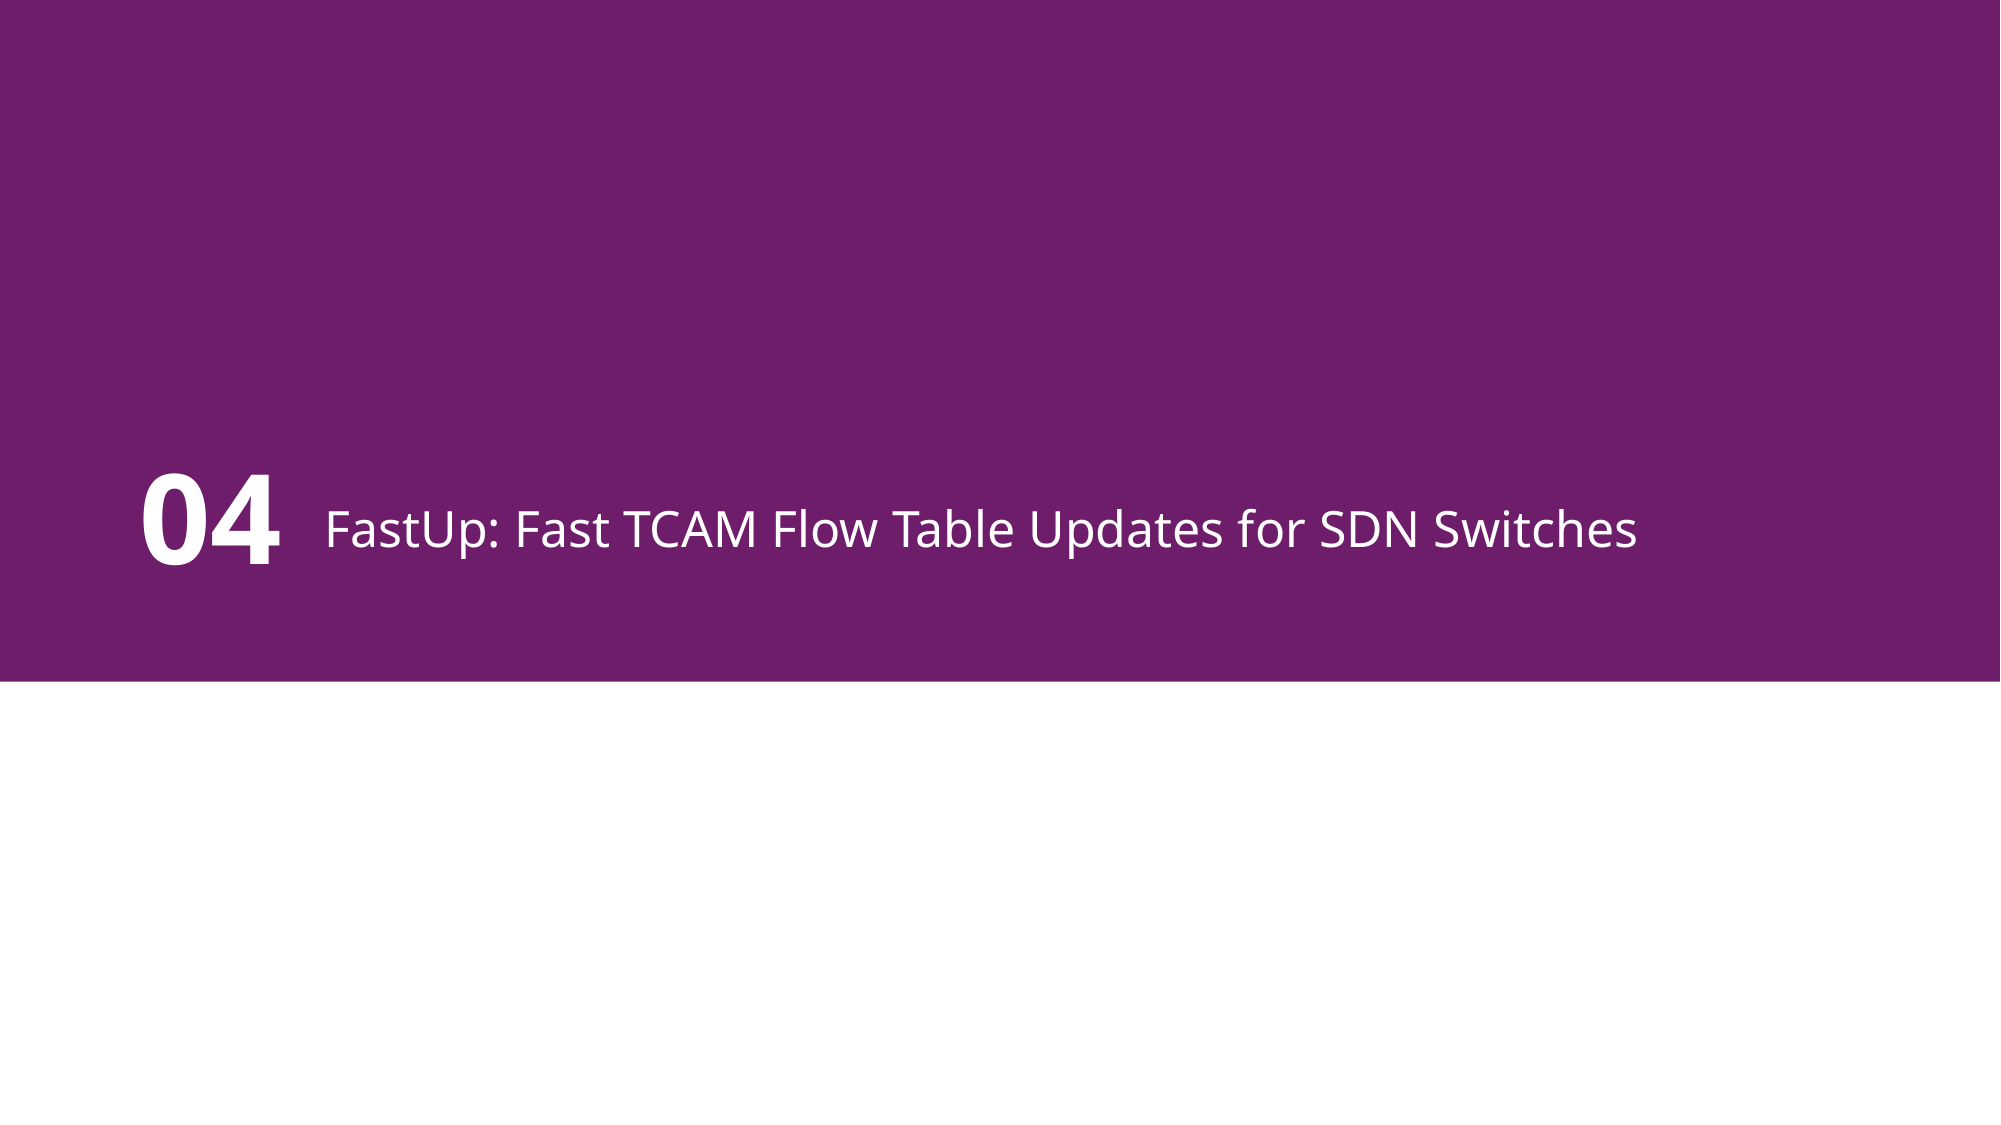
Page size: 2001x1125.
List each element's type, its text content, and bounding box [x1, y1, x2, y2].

list FastUp: Fast TCAM Flow Table Updates for SDN Switches [309, 497, 1906, 654]
list 04 [124, 449, 310, 587]
